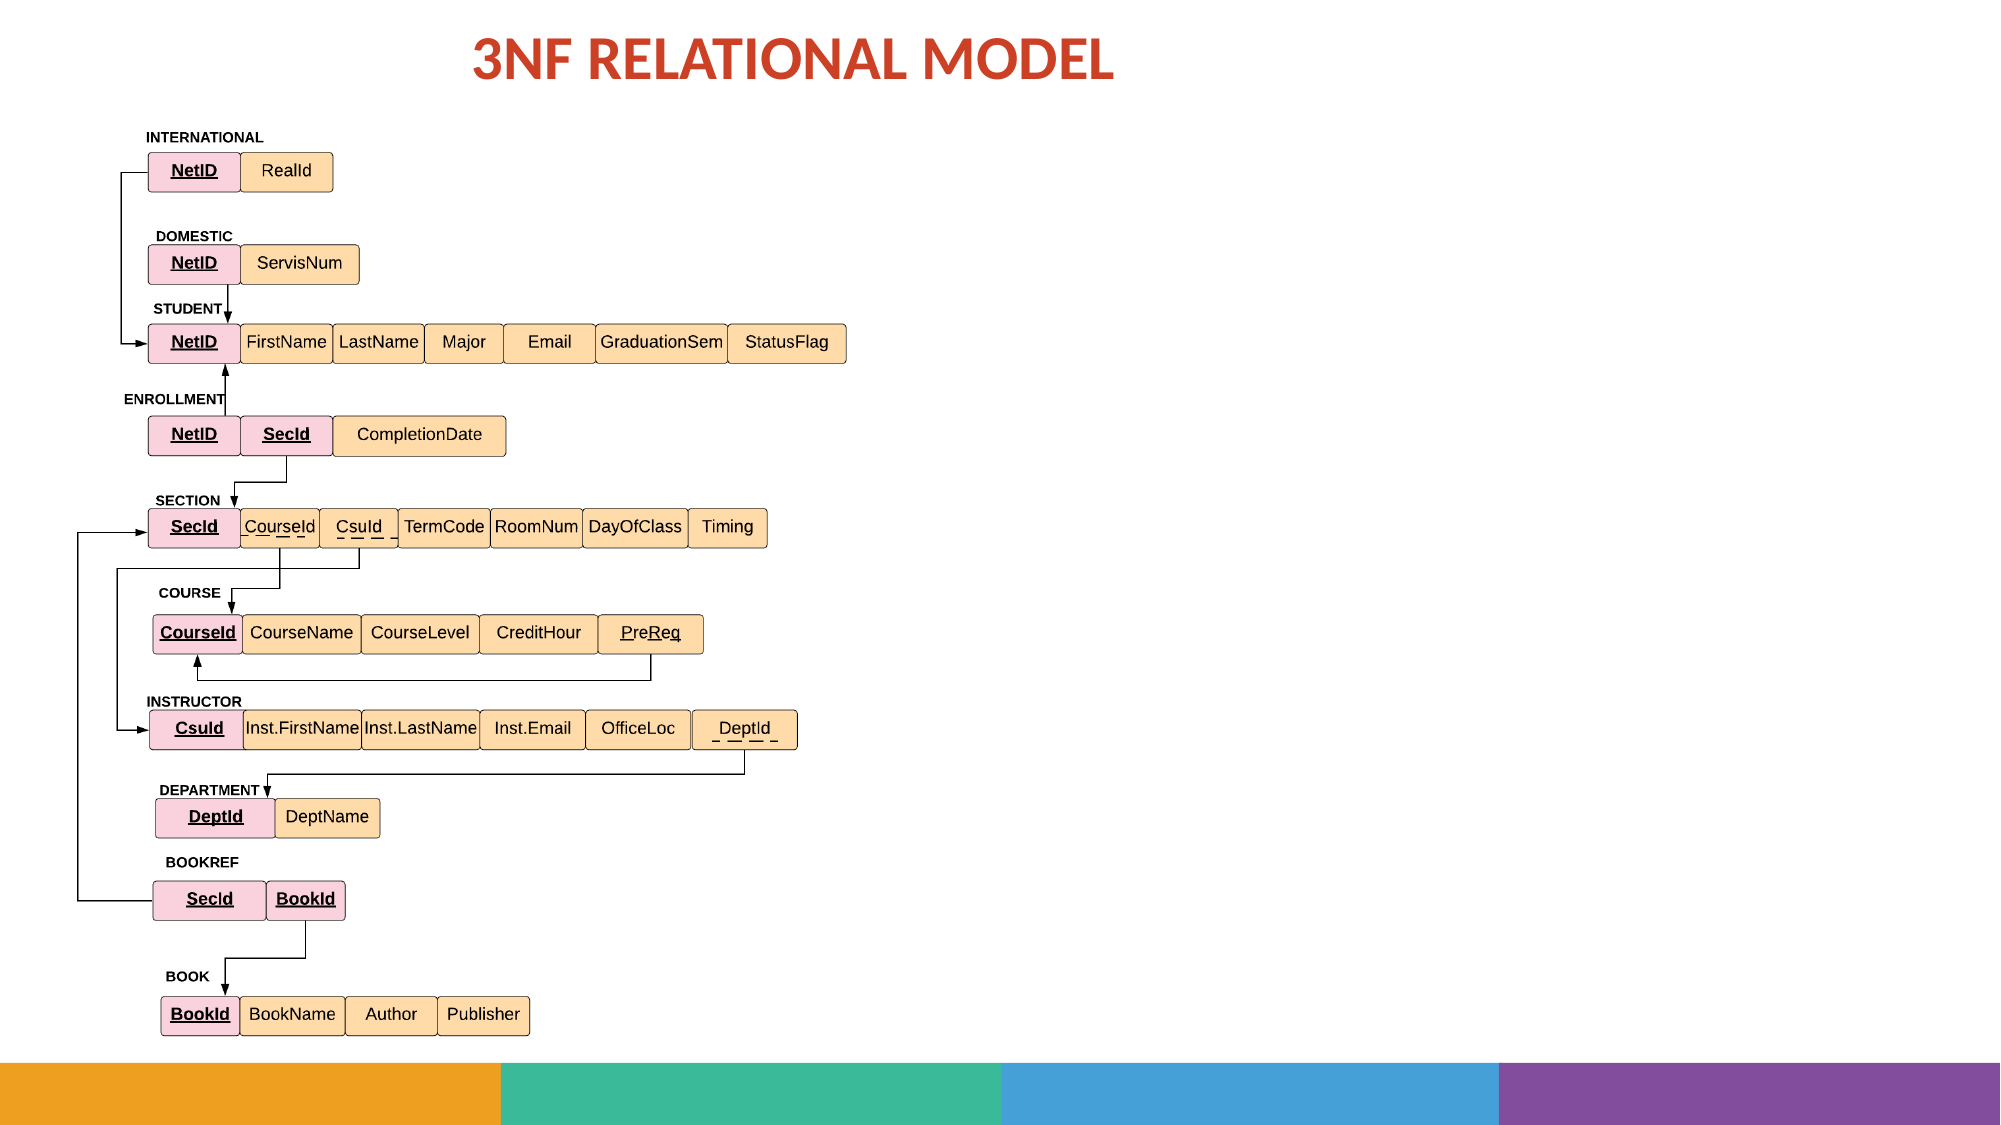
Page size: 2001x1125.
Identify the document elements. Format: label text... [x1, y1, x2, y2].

picture [51, 93, 872, 1062]
title 3NF RELATIONAL MODEL [0, 0, 1754, 108]
